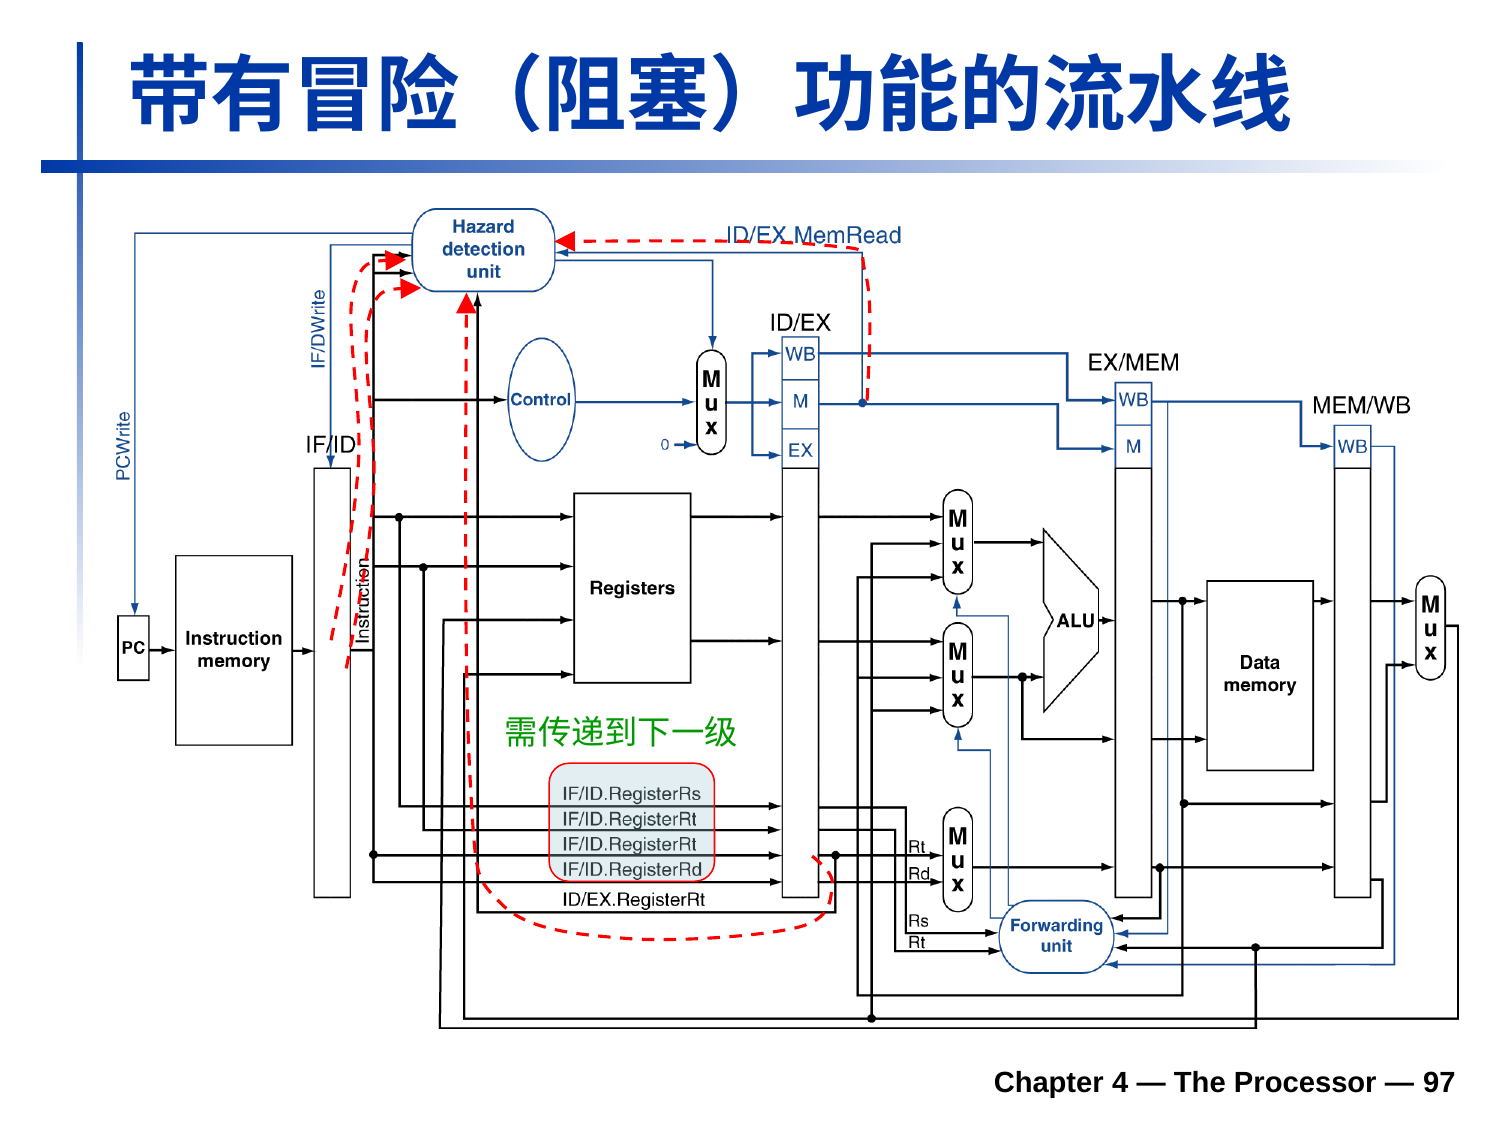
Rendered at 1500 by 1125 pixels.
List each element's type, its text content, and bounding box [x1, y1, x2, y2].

picture [112, 208, 1459, 1029]
title 带有冒险（阻塞）功能的流水线 [112, 32, 1468, 149]
footer Chapter 4 — The Processor — 97 [277, 1046, 1471, 1106]
